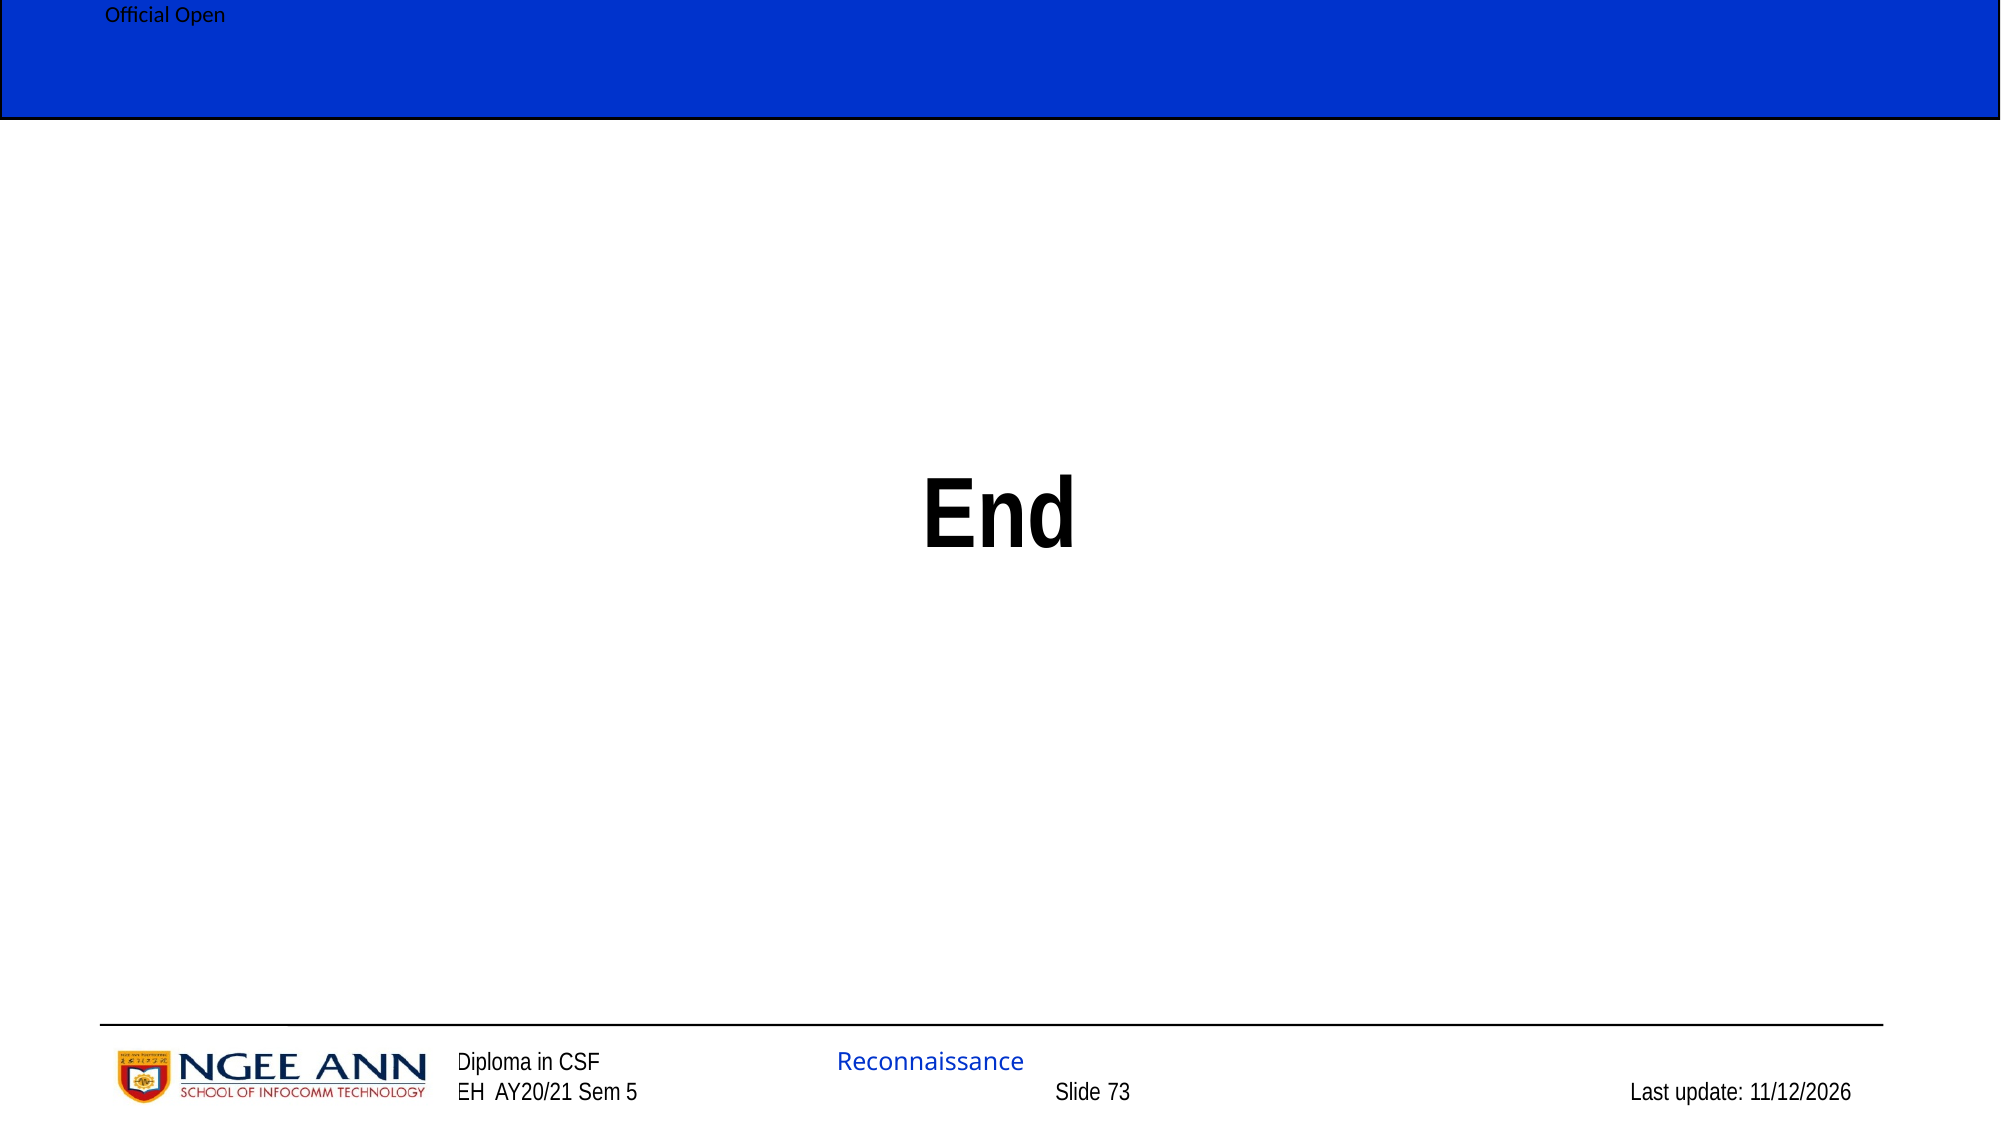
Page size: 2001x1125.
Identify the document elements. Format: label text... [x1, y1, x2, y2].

list End [362, 324, 1638, 575]
picture [83, 1028, 459, 1125]
